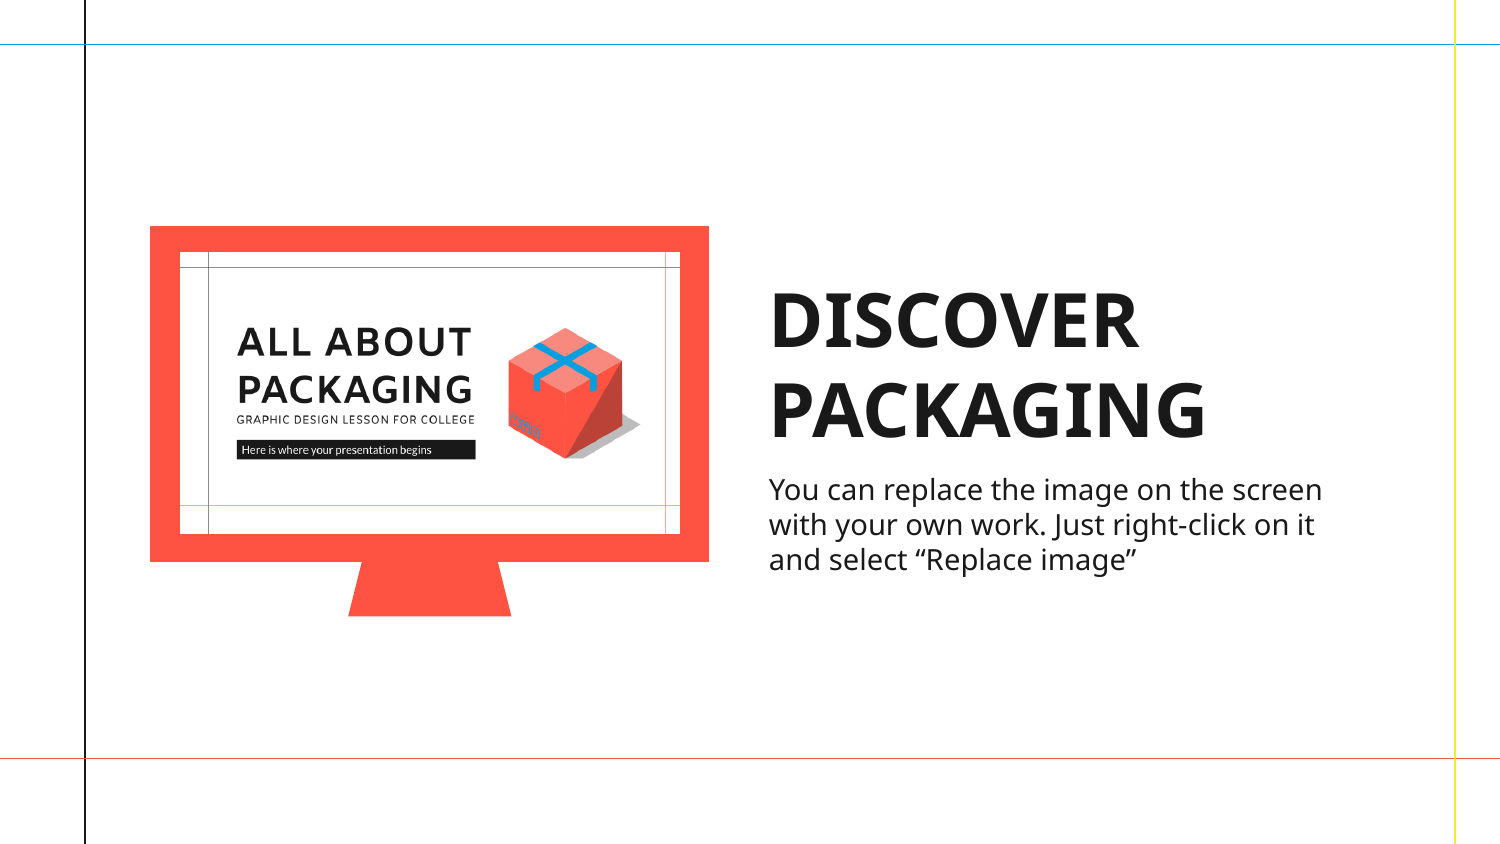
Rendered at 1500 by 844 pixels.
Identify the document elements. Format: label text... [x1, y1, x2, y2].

title DISCOVER PACKAGING [754, 257, 1382, 456]
picture [179, 252, 680, 534]
subtitle You can replace the image on the screen with your own work. Just right-click on it and select “Replace image” [754, 456, 1382, 587]
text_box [150, 226, 709, 617]
